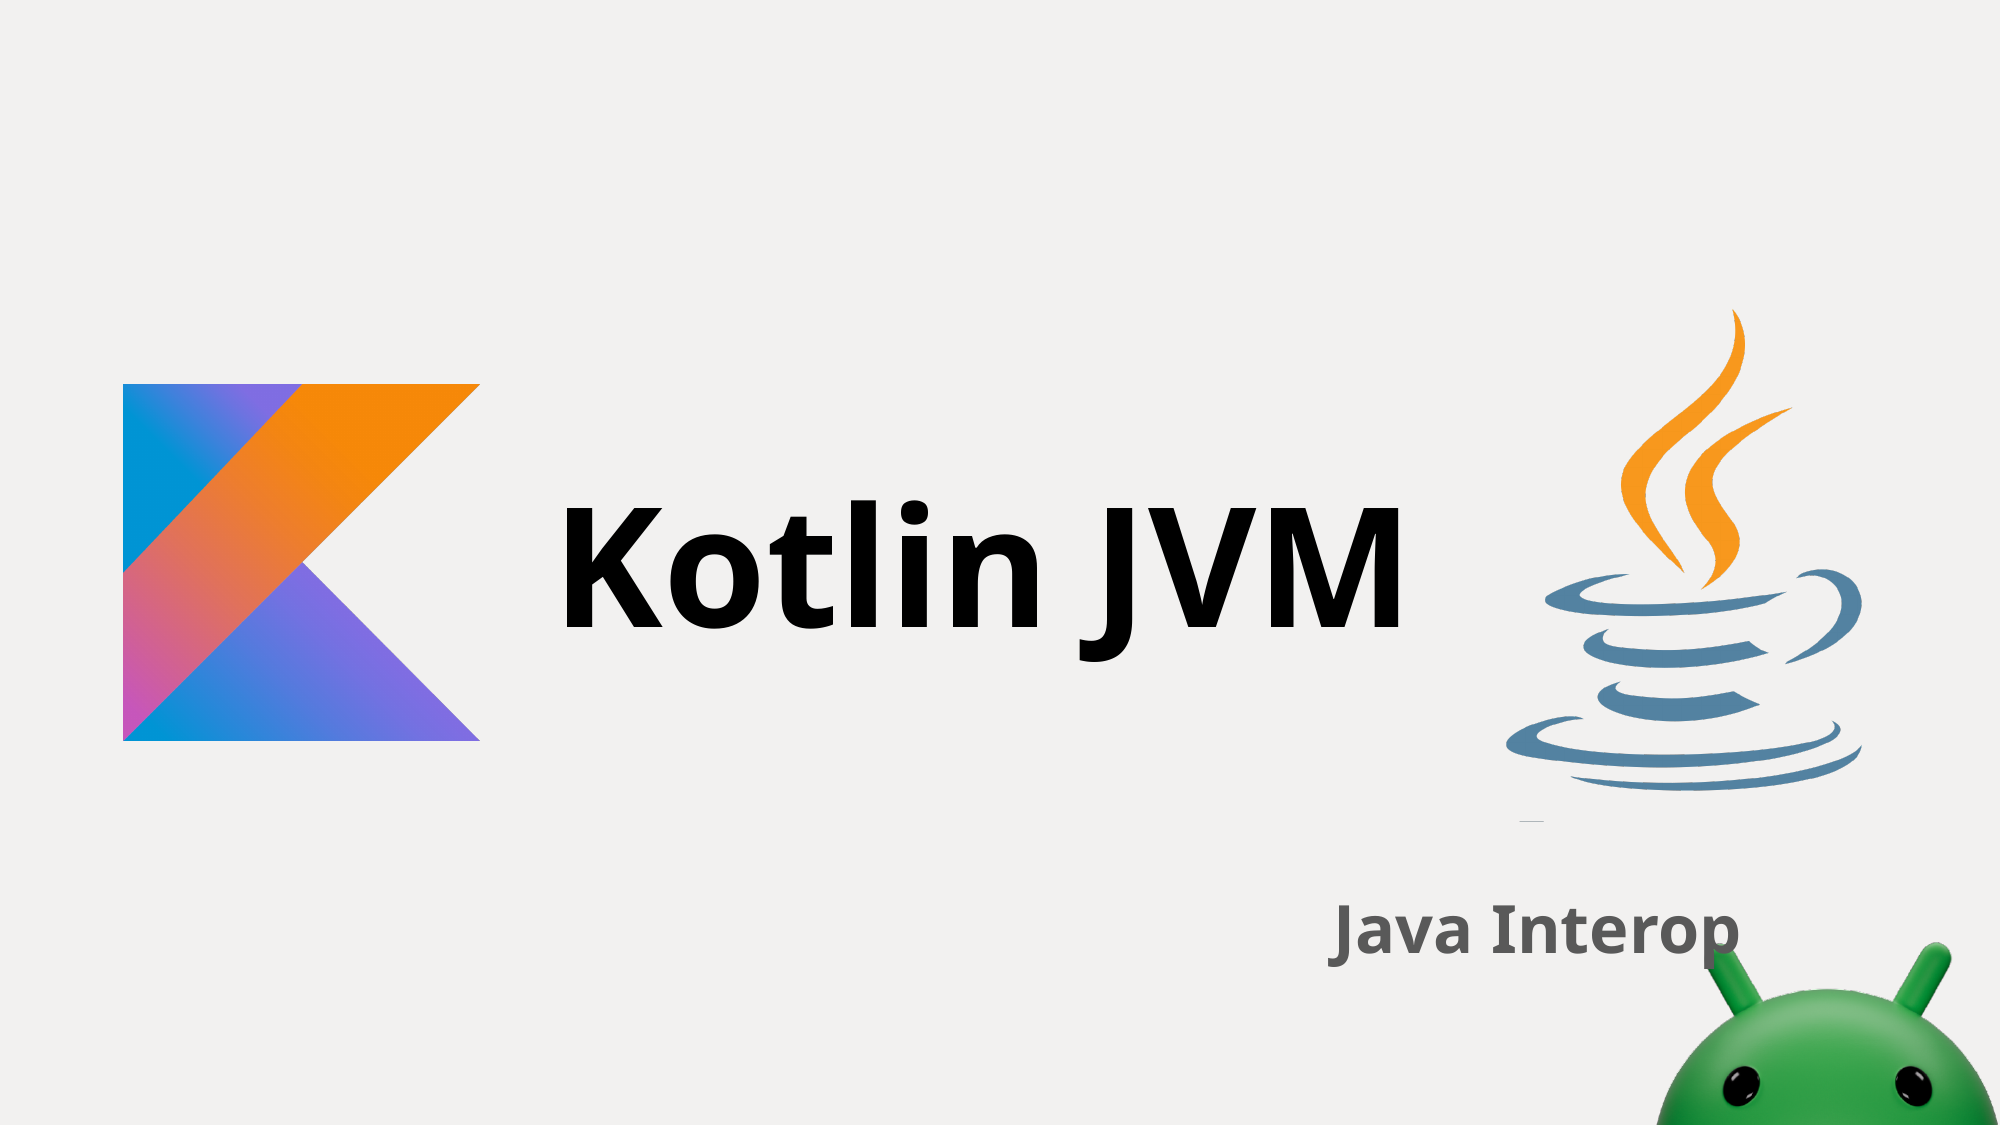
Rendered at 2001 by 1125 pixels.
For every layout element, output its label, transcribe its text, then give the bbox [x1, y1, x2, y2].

picture [1653, 942, 2000, 1125]
text_box Java Interop [1318, 879, 1757, 975]
picture [123, 384, 480, 741]
picture [1486, 303, 1877, 822]
text_box Kotlin JVM [537, 453, 1429, 669]
